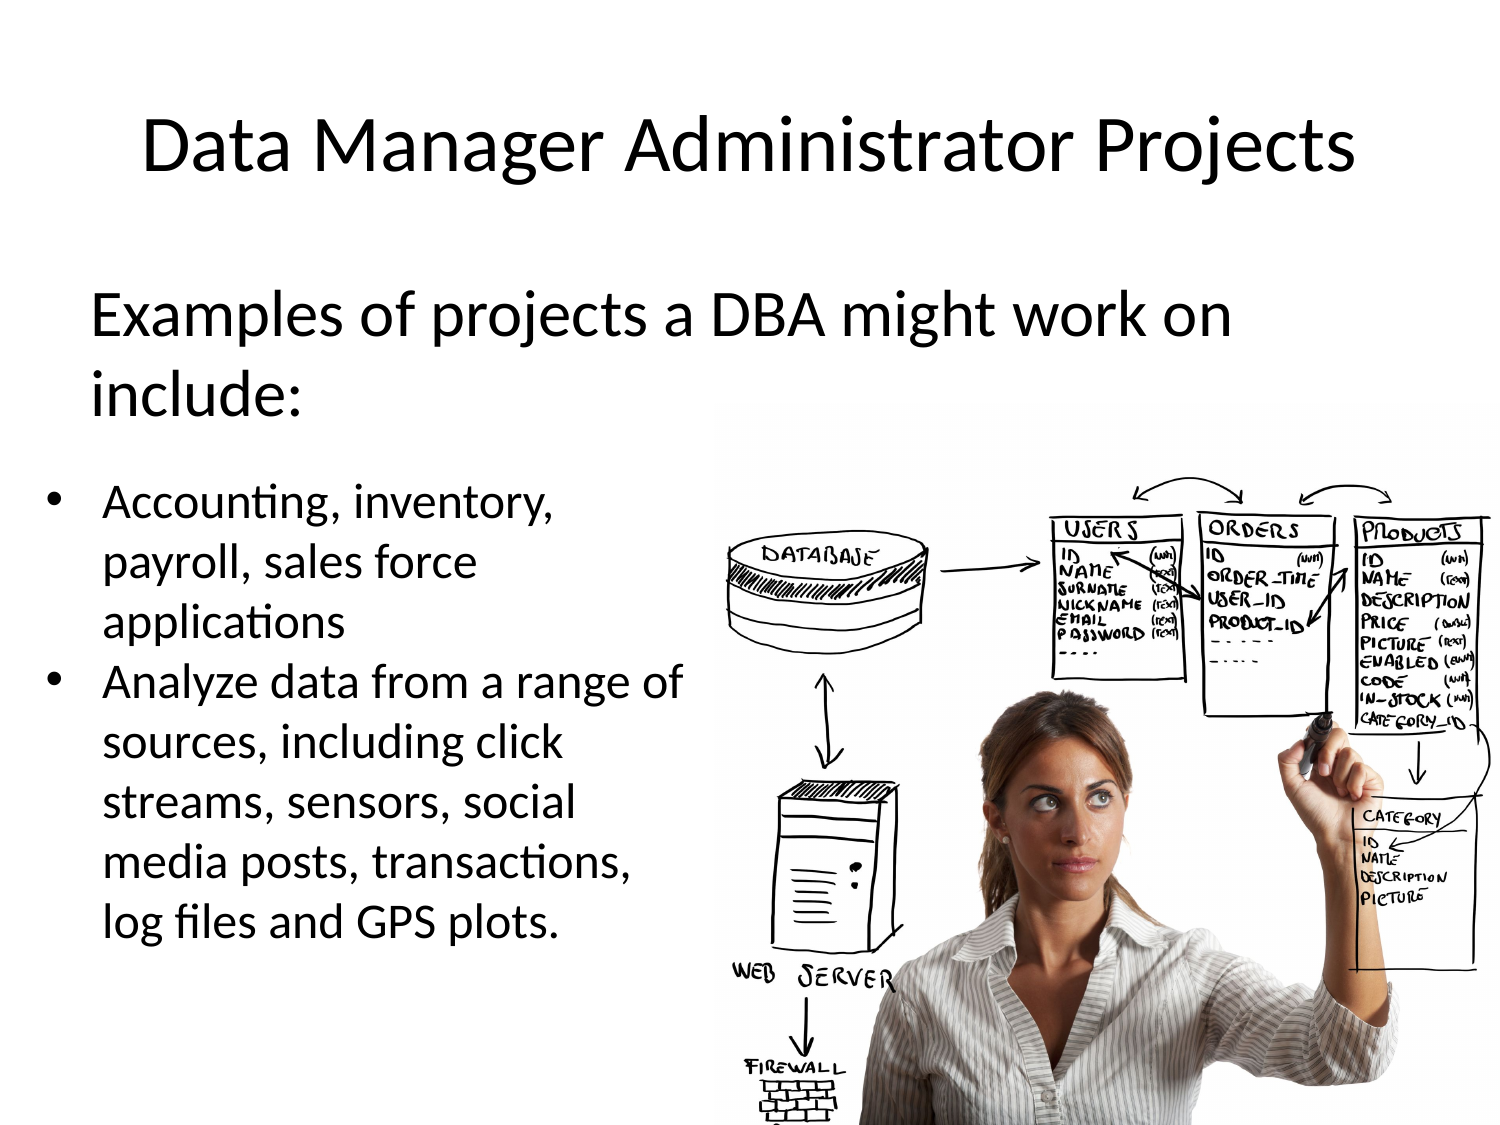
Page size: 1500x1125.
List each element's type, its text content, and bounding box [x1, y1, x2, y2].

title Data Manager Administrator Projects [75, 45, 1425, 233]
picture [714, 403, 1500, 1125]
text_box Accounting, inventory, payroll, sales force applications Analyze data from a range of sources, including click streams, sensors, social media posts, transactions, log files and GPS plots. [30, 460, 708, 956]
list Examples of projects a DBA might work on include: [75, 262, 1425, 460]
